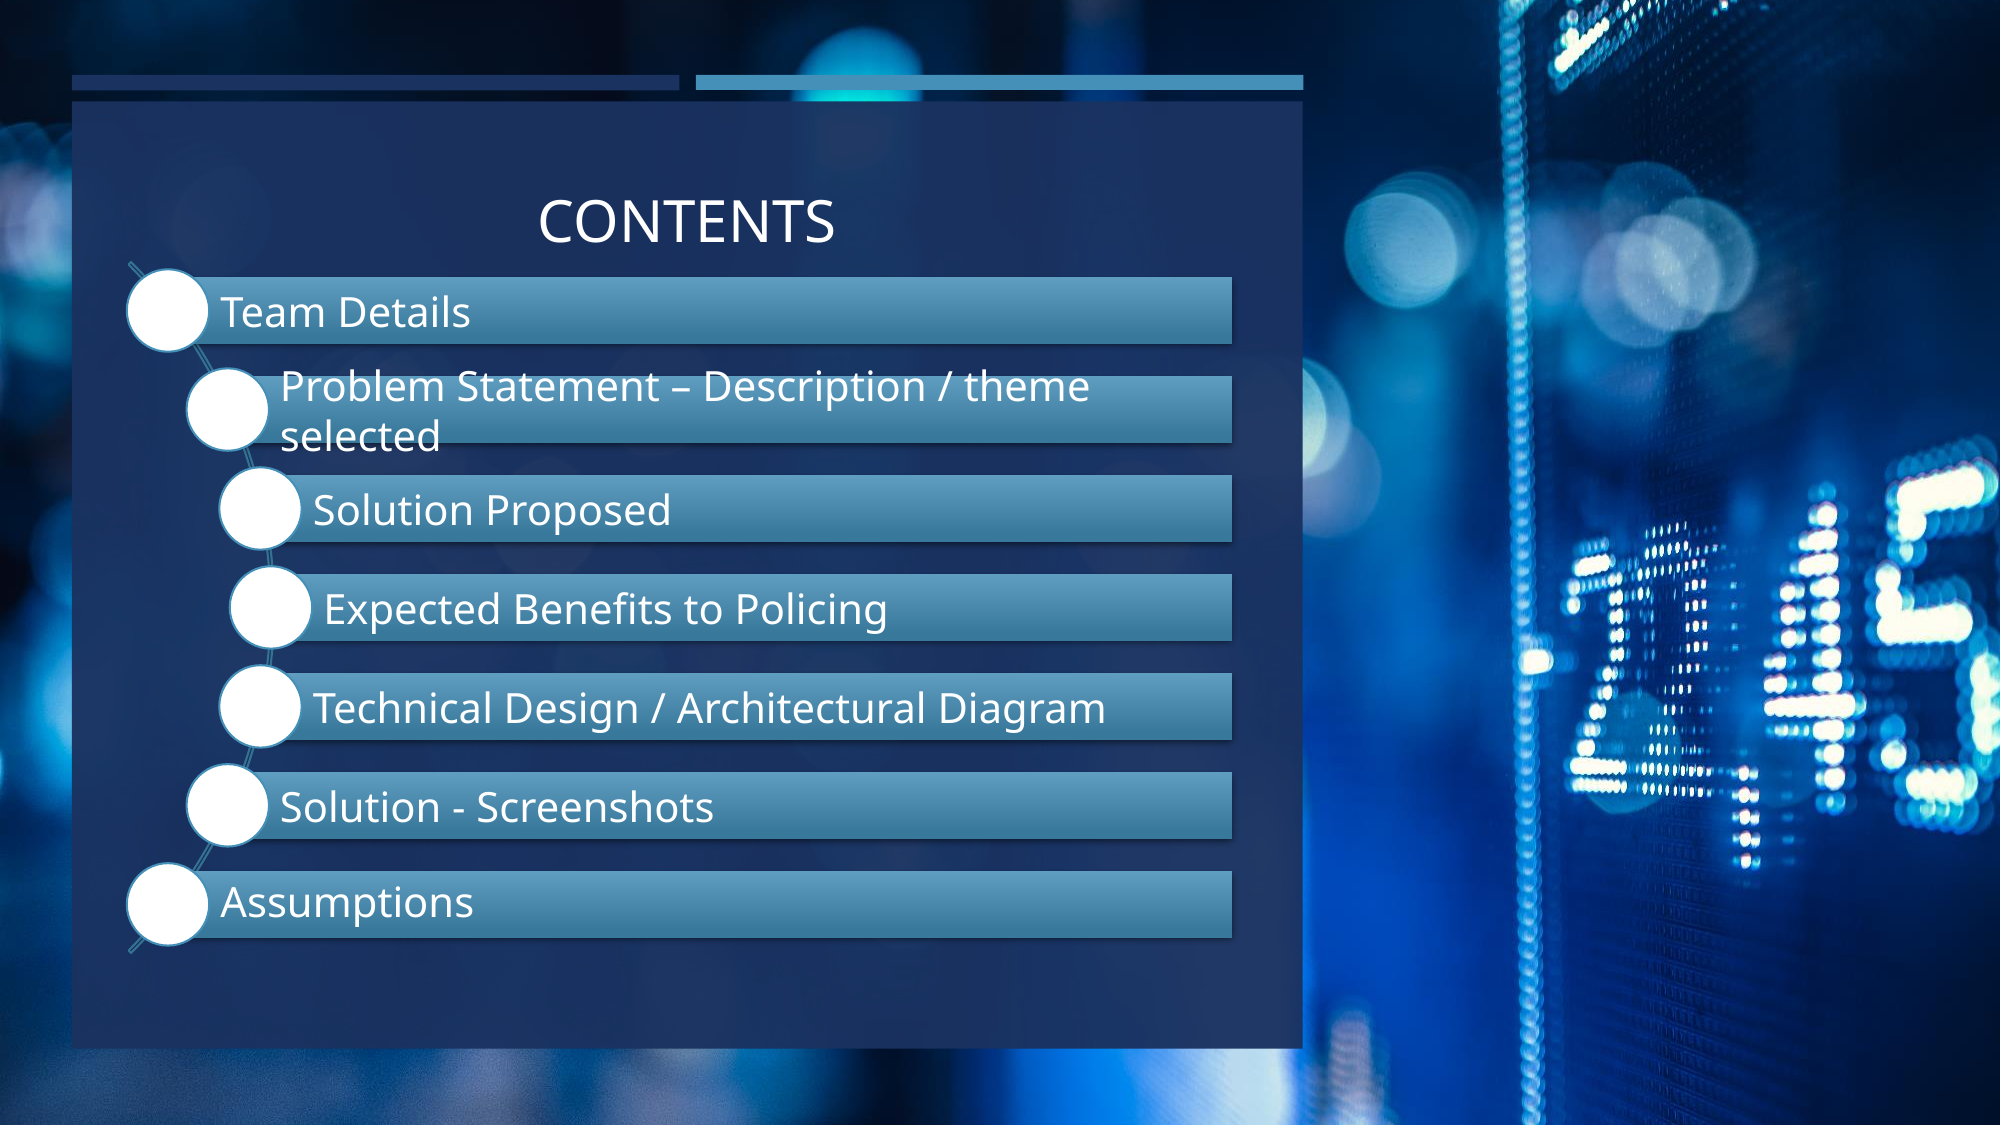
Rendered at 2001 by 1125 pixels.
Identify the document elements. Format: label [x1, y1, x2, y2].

text_box [71, 74, 1304, 1049]
picture [0, 0, 2000, 1125]
text_box [0, 118, 1233, 1097]
